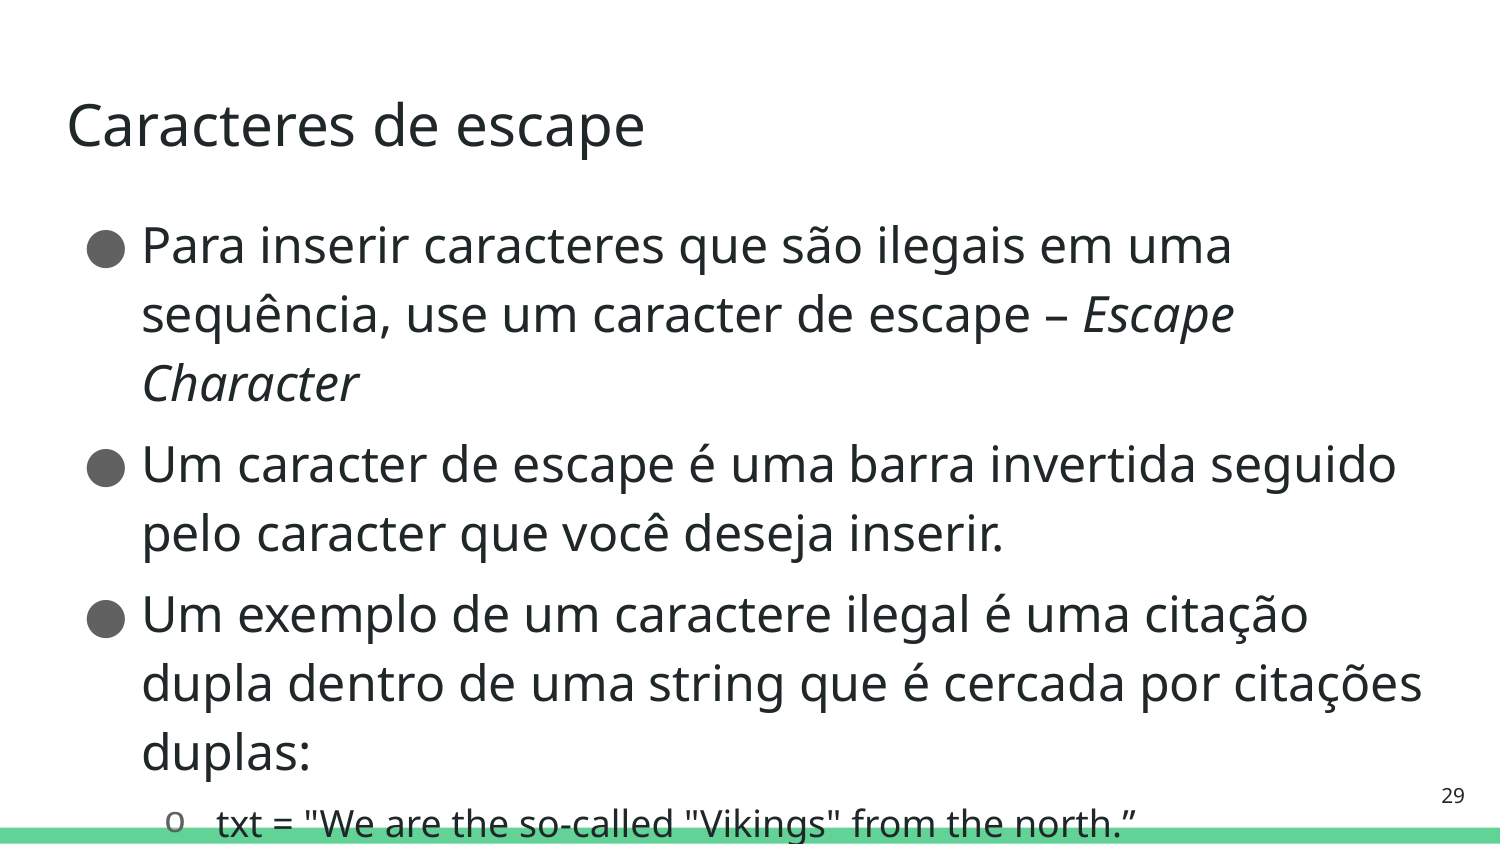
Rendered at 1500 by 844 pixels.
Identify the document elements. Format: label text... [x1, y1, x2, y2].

slide_number 29 [1389, 764, 1480, 830]
list Para inserir caracteres que são ilegais em uma sequência, use um caracter de escape – Escape Character Um caracter de escape é uma barra invertida seguido pelo caracter que você deseja inserir. Um exemplo de um caractere ilegal é uma citação dupla dentro de uma string que é cercada por citações duplas: txt = "We are the so-called "Vikings" from the north.” Gera erro! - Deve ser usado \" [51, 189, 1449, 750]
title Caracteres de escape [51, 72, 1449, 167]
